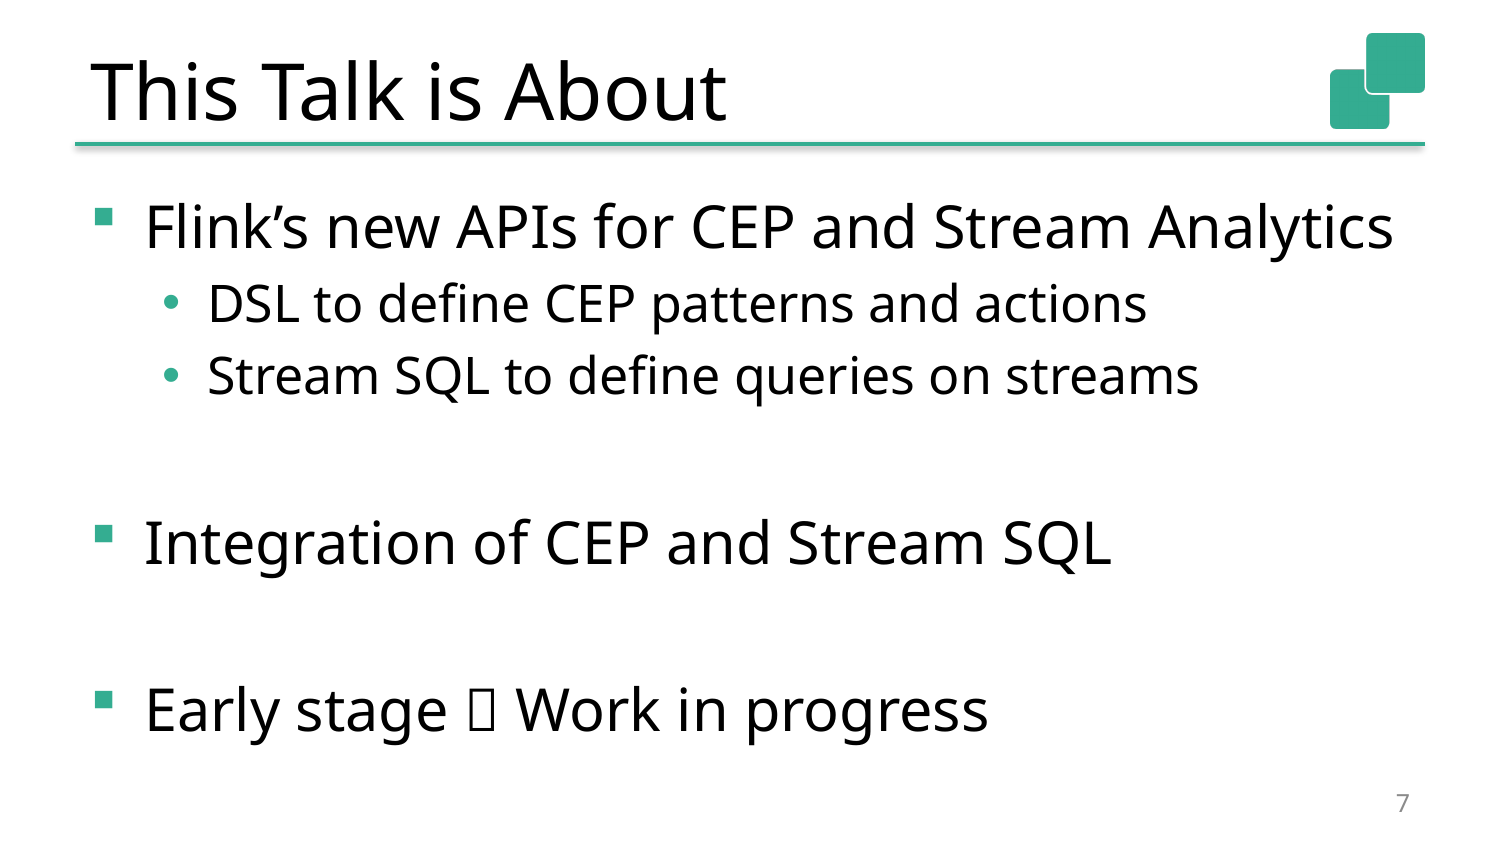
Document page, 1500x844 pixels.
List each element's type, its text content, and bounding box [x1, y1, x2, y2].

picture [1330, 33, 1425, 129]
list Flink’s new APIs for CEP and Stream Analytics DSL to define CEP patterns and actions Stream SQL to define queries on streams Integration of CEP and Stream SQL Early stage  Work in progress [75, 181, 1465, 754]
slide_number 7 [1074, 782, 1425, 827]
title This Talk is About [75, 33, 1302, 145]
